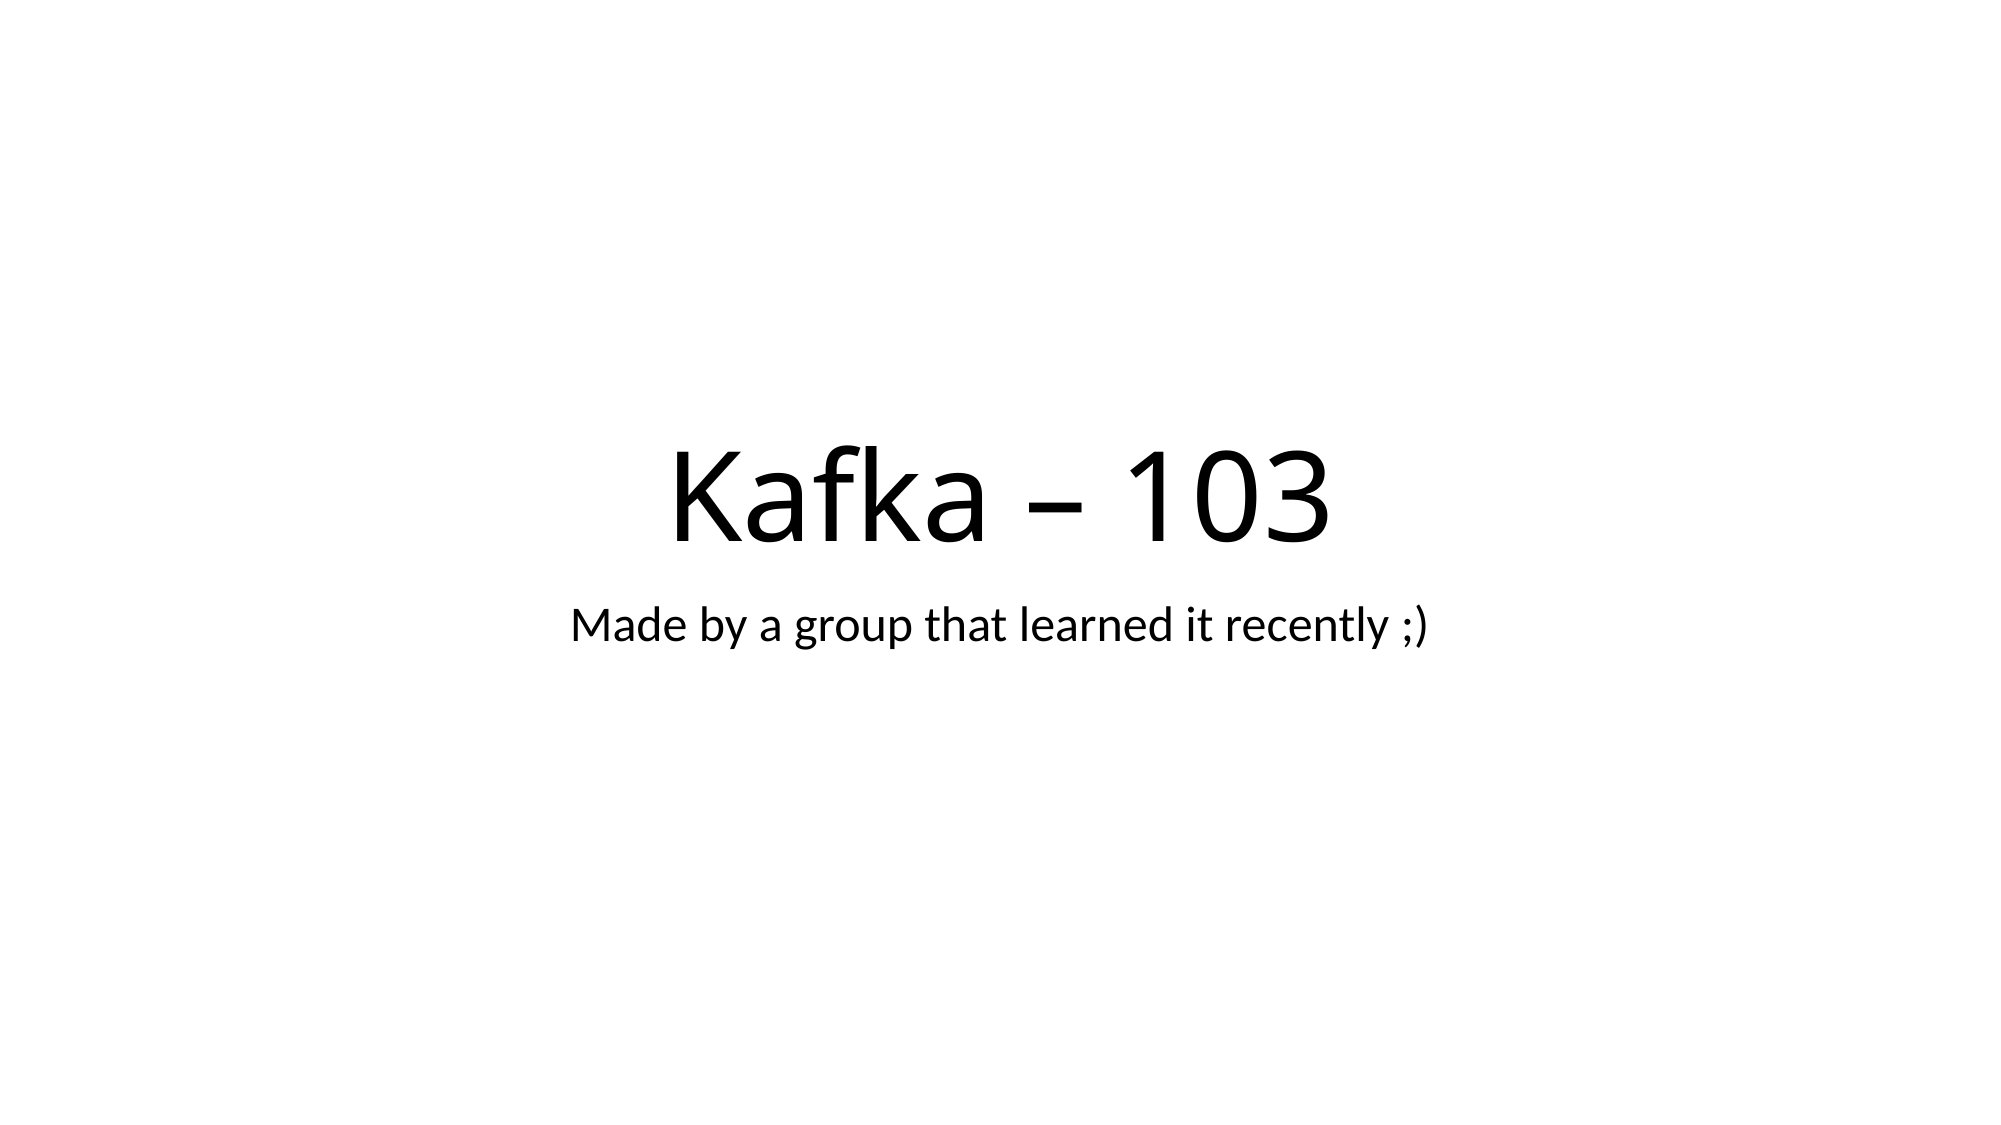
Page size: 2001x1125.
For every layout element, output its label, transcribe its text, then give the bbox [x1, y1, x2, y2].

title Kafka – 103 [249, 184, 1750, 576]
subtitle Made by a group that learned it recently ;) [249, 590, 1750, 863]
